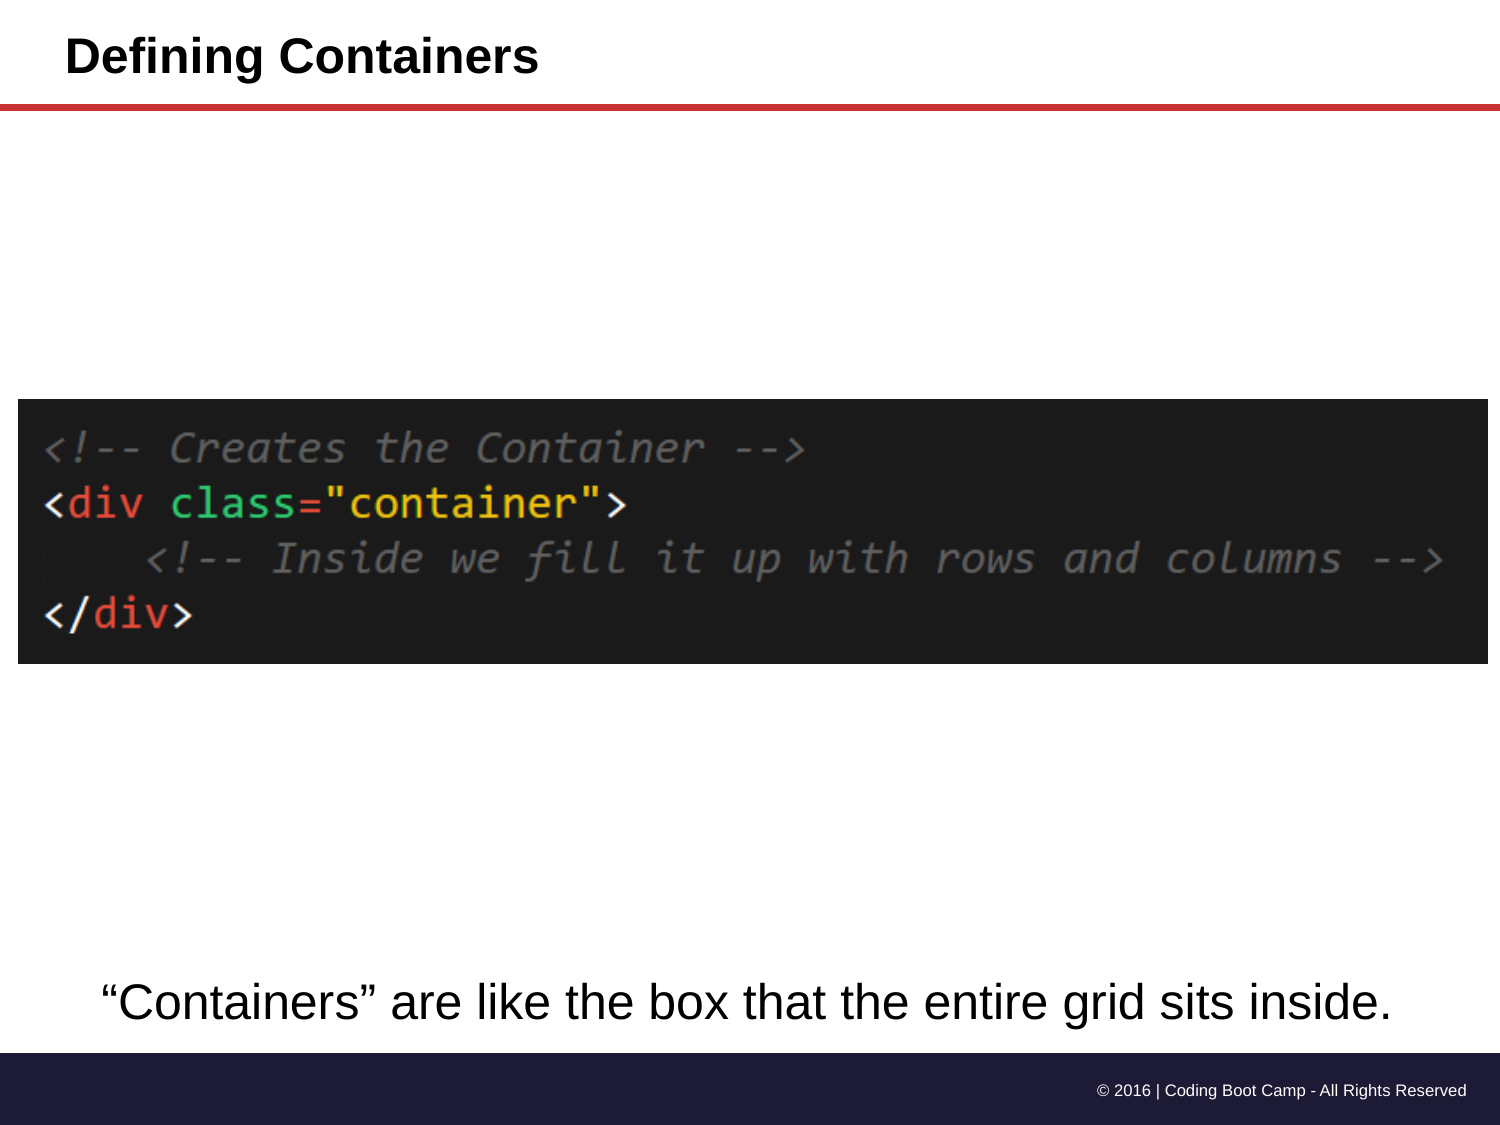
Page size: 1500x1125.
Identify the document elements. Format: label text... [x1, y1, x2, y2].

text_box Defining Containers [49, 16, 888, 91]
text_box “Containers” are like the box that the entire grid sits inside. [72, 961, 1423, 1050]
picture [18, 399, 1488, 664]
